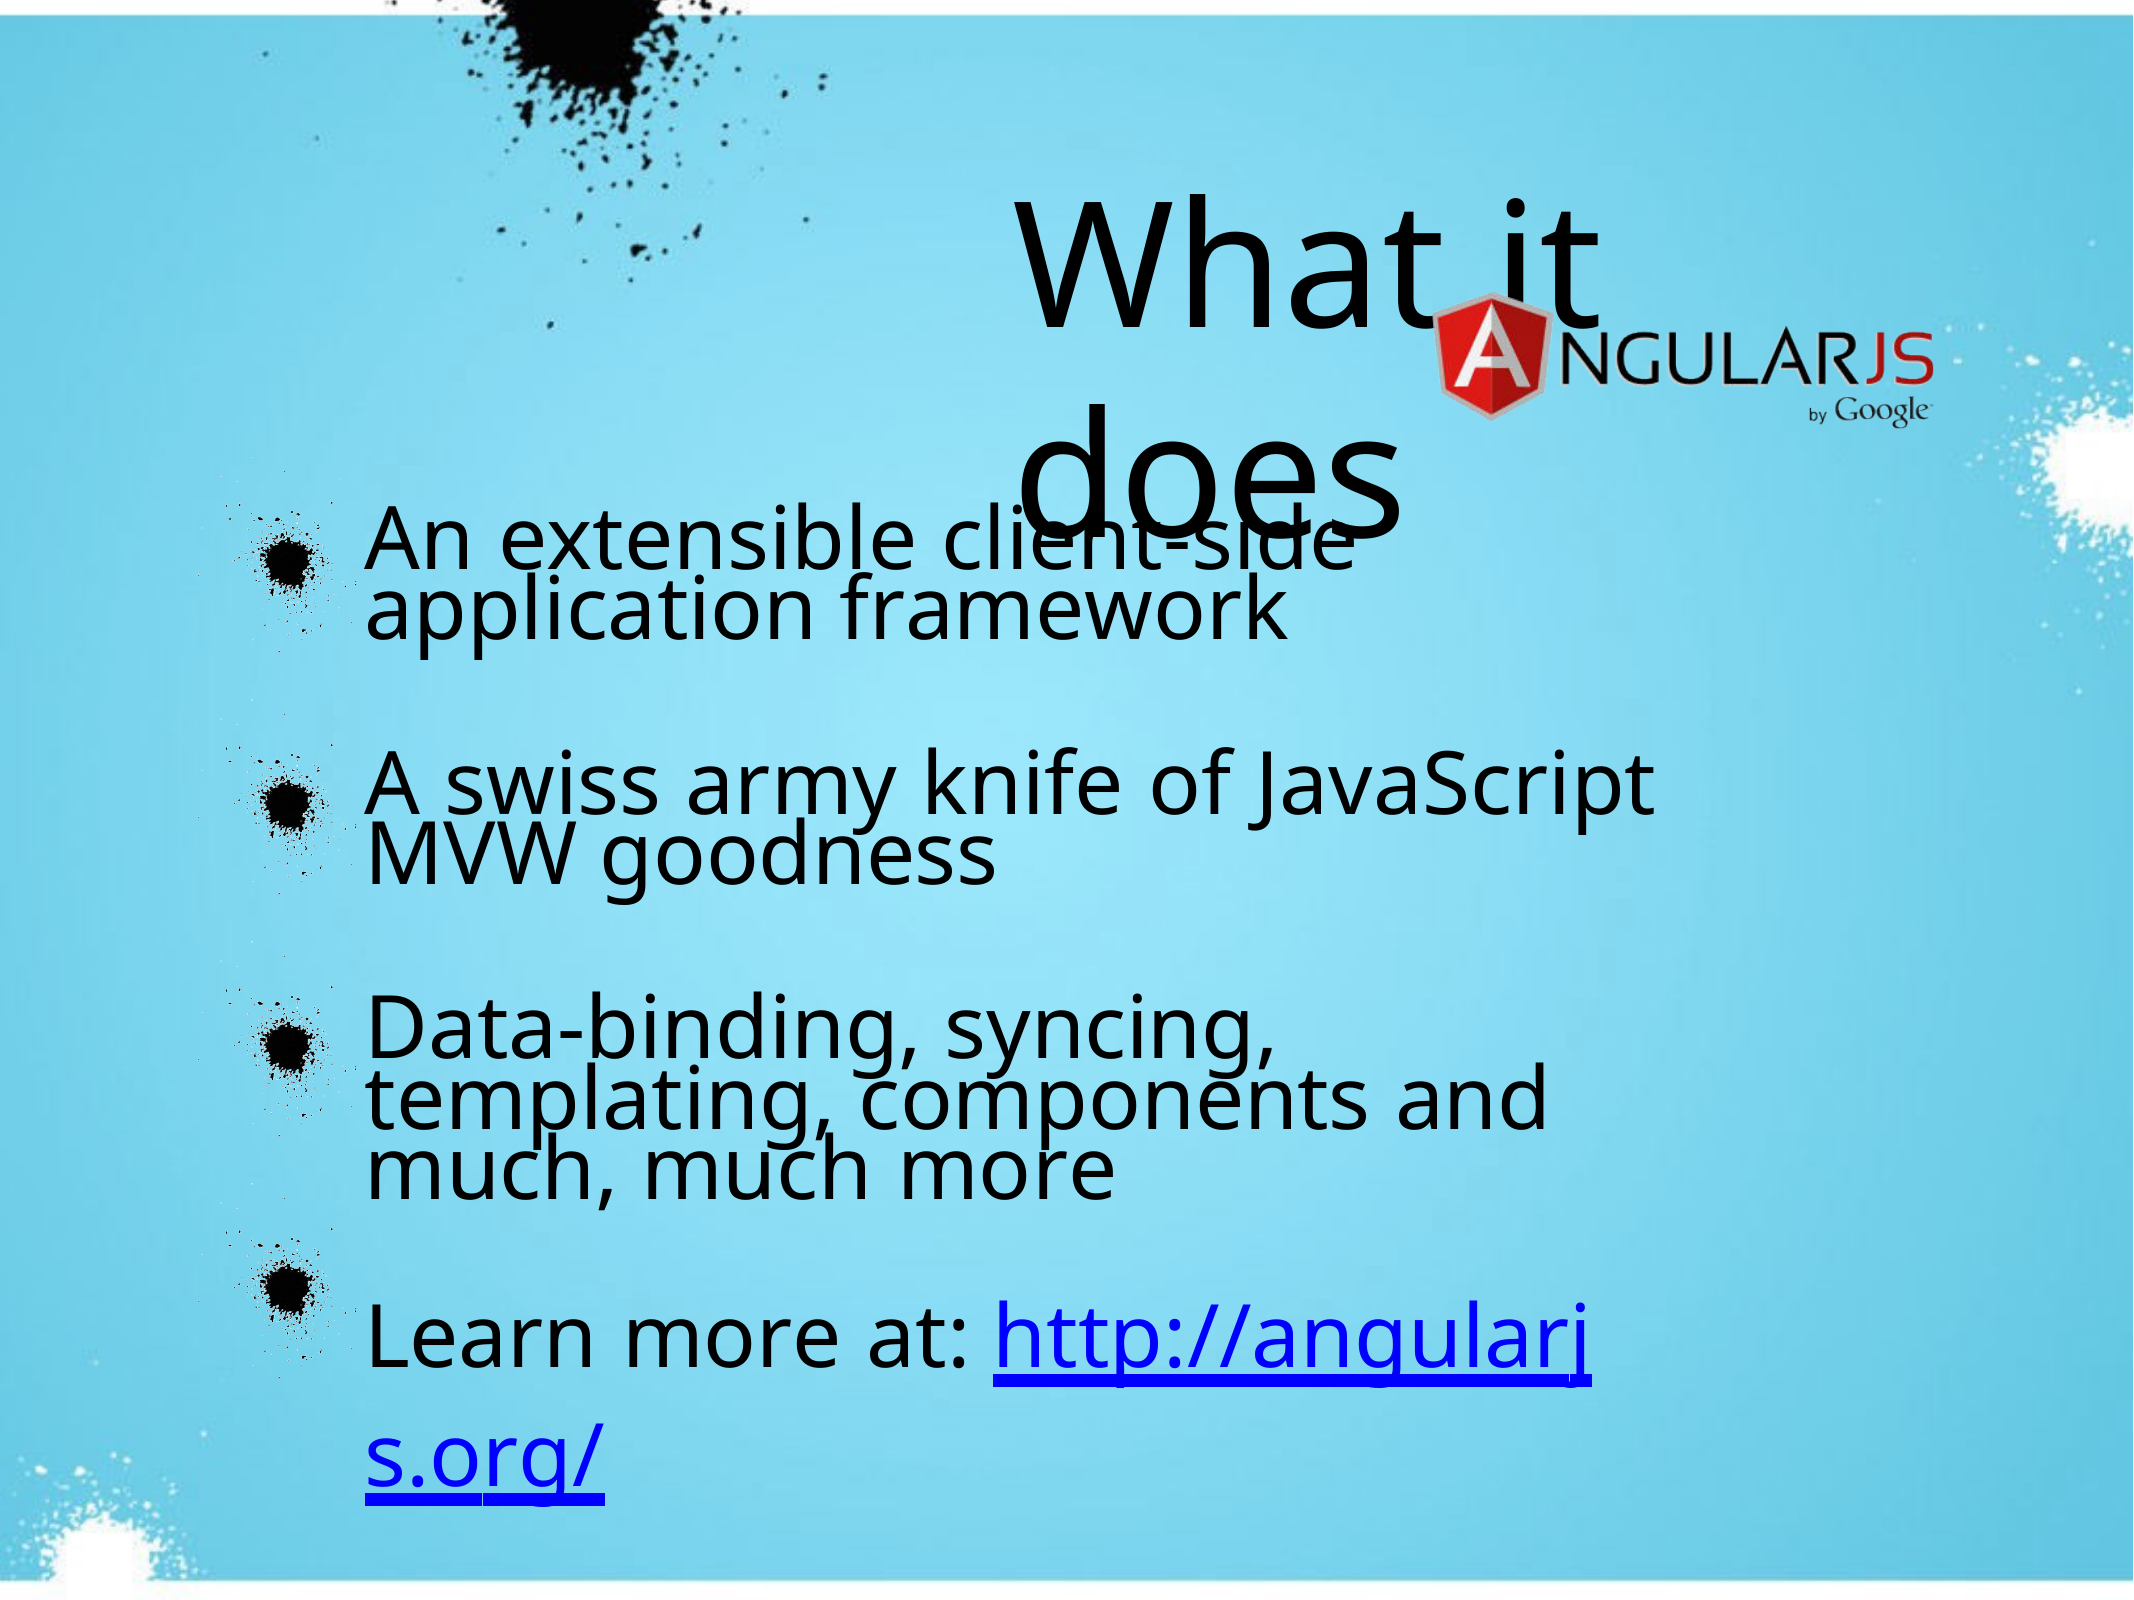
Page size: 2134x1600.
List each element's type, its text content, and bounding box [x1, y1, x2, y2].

text_box An extensible client-side application framework A swiss army knife of JavaScript MVW goodness Data-binding, syncing, templating, components and much, much more Learn more at: http://angularjs.org/ [362, 573, 1715, 1519]
text_box [197, 573, 357, 653]
title What it does [173, 42, 1960, 573]
text_box [197, 1183, 357, 1379]
text_box [1432, 292, 1935, 434]
text_box [197, 941, 357, 1137]
text_box [197, 699, 357, 895]
text_box [0, 0, 2133, 1600]
